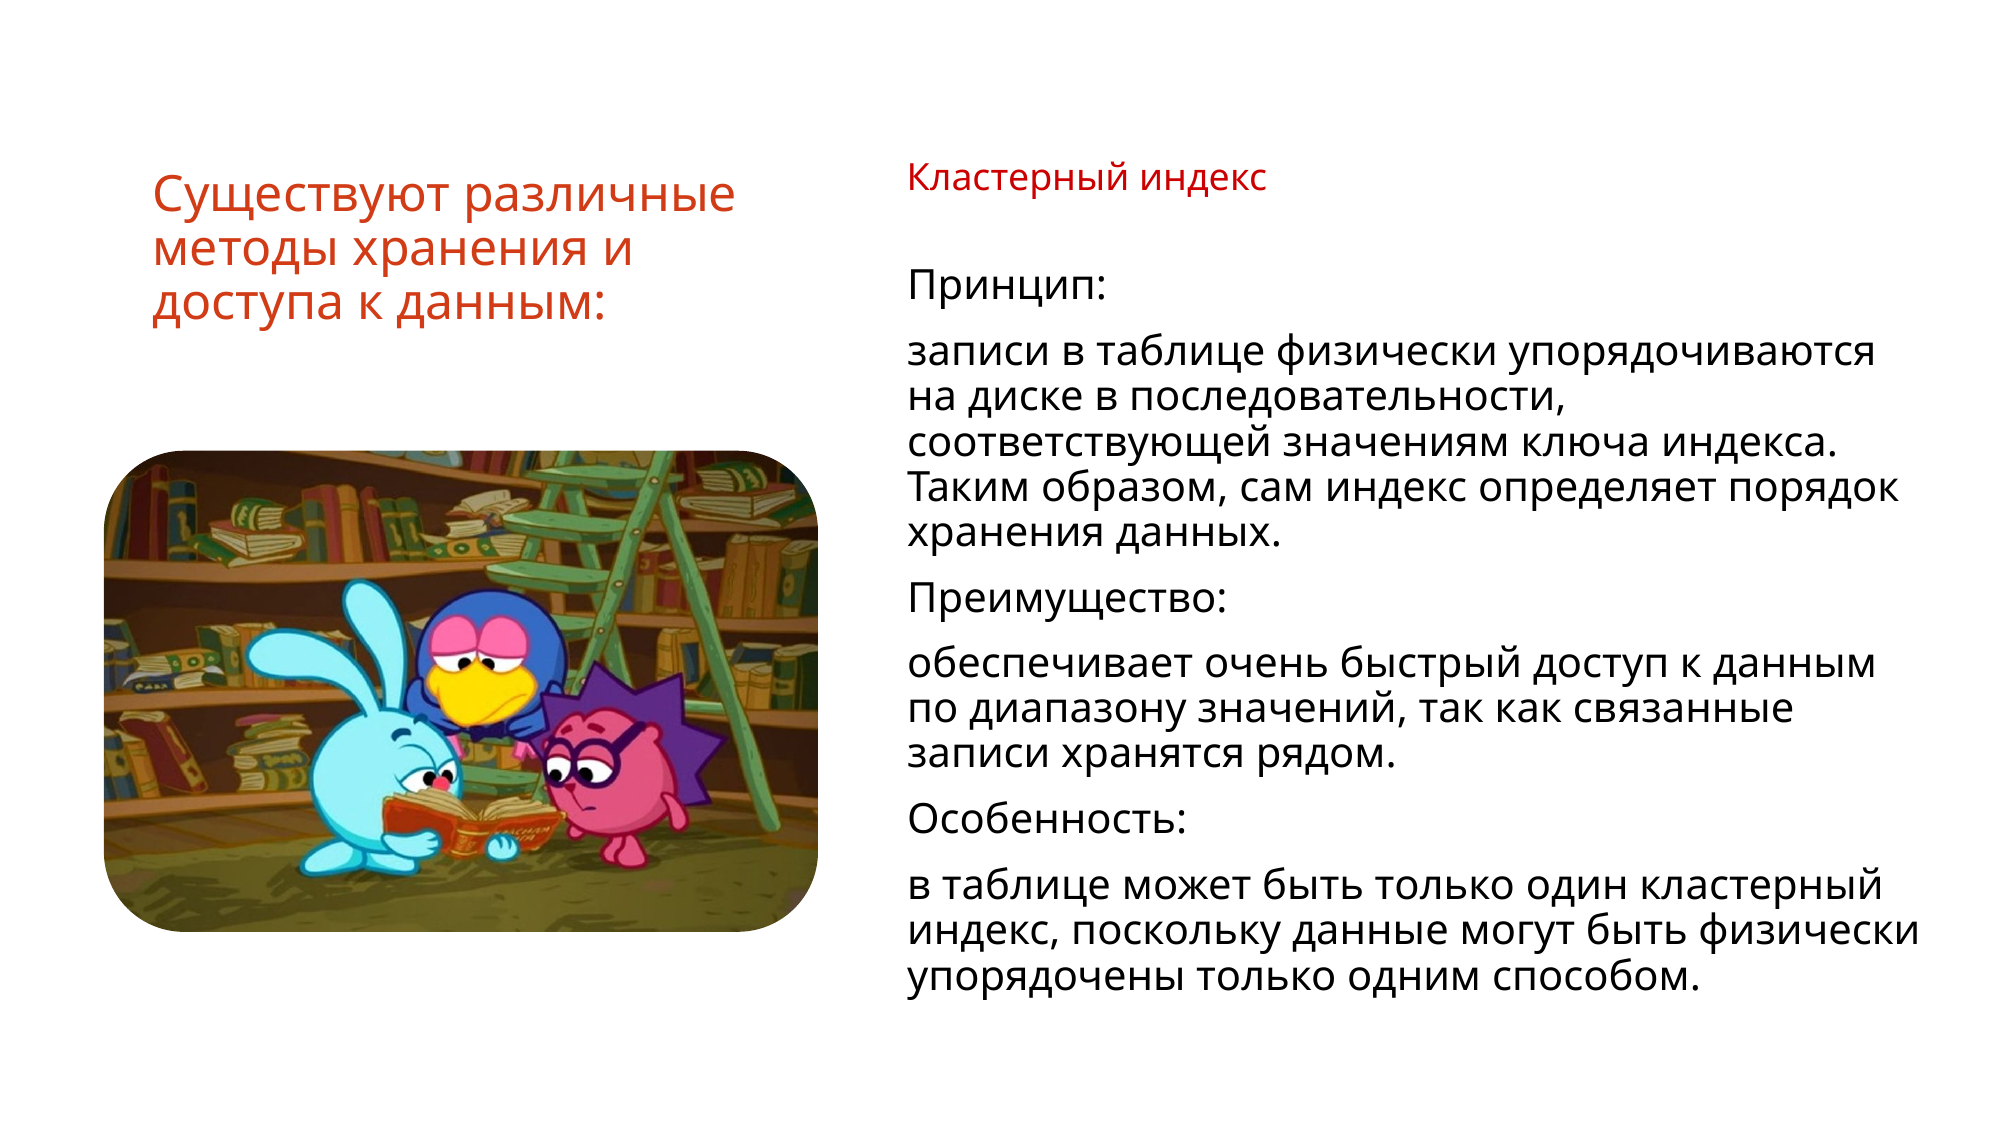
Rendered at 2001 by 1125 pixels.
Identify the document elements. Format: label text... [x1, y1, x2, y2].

title Существуют различные методы хранения и доступа к данным: [137, 75, 783, 338]
text_box Кластерный индекс [891, 145, 1883, 206]
picture [103, 450, 819, 933]
list Принцип: записи в таблице физически упорядочиваются на диске в последовательности, соответствующей значениям ключа индекса. Таким образом, сам индекс определяет порядок хранения данных. Преимущество: обеспечивает очень быстрый доступ к данным по диапазону значений, так как связанные записи хранятся рядом. Особенность: в таблице может быть только один кластерный индекс, поскольку данные могут быть физически упорядочены только одним способом. [892, 256, 1938, 1015]
